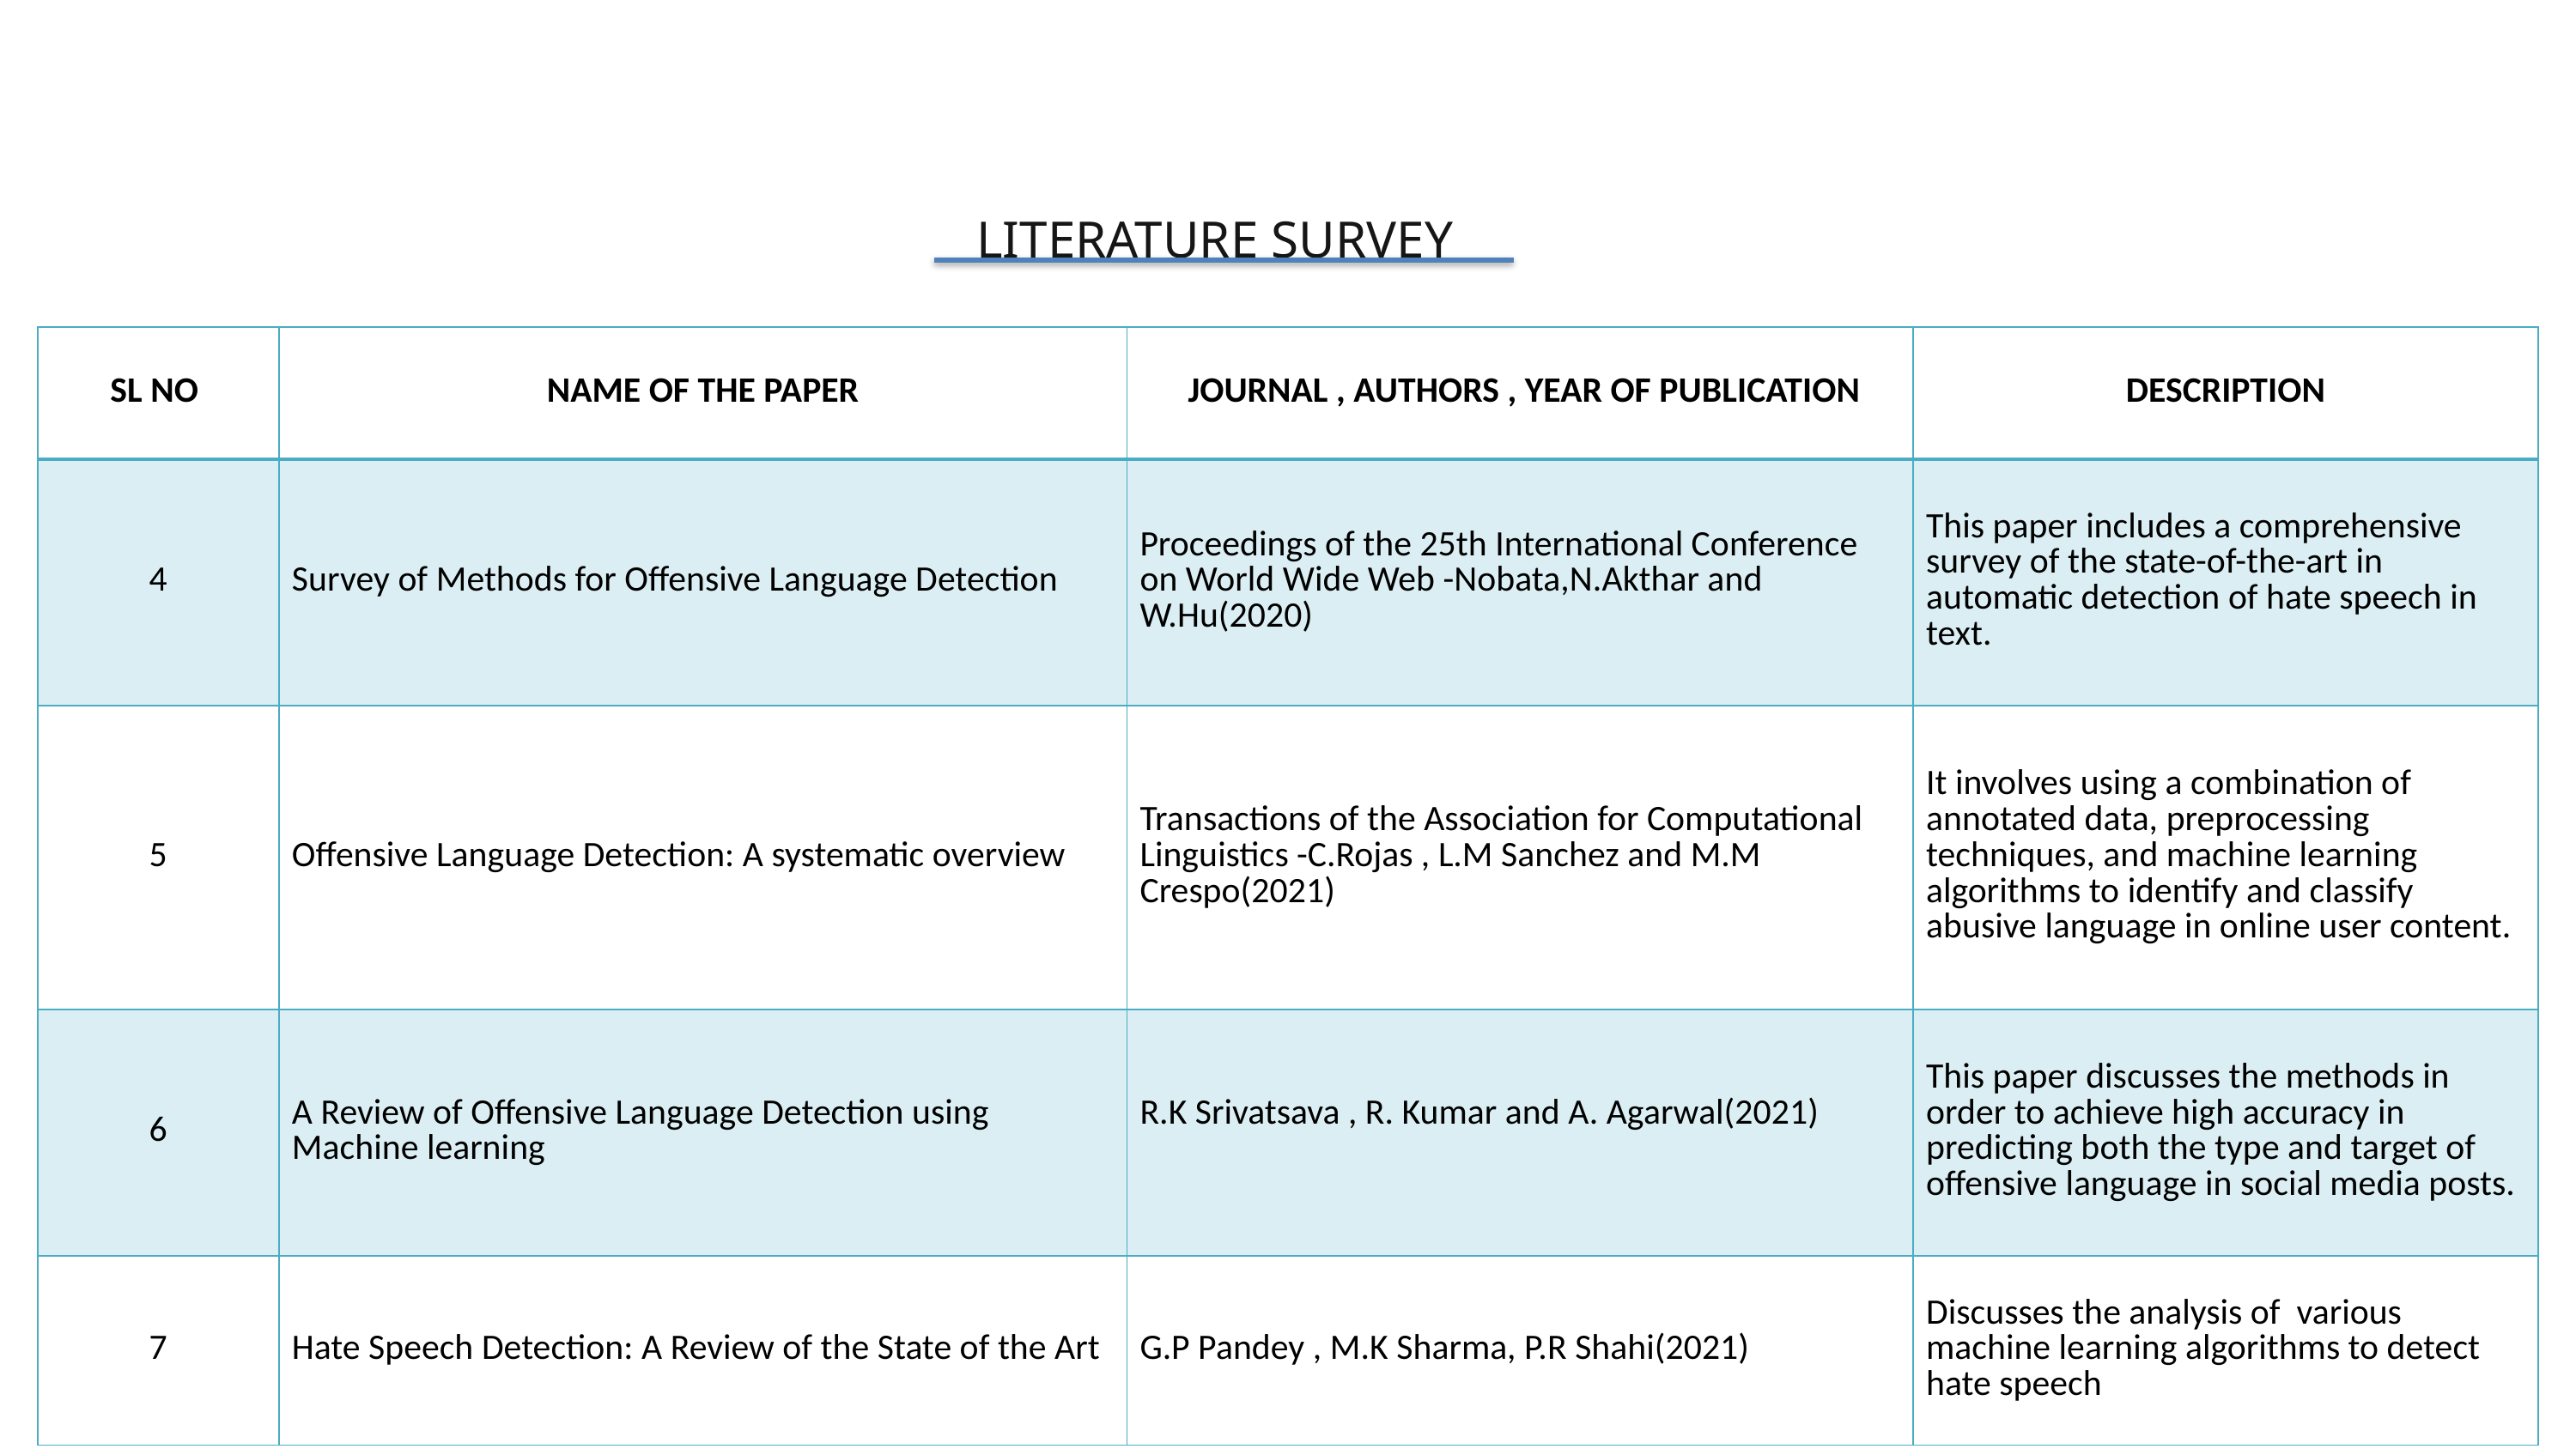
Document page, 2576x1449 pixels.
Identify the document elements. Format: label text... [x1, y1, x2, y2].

table_cell This paper includes a comprehensive survey of the state-of-the-art in automatic detection of hate speech in text. [1914, 461, 2537, 705]
table_cell 7 [39, 1257, 278, 1445]
table_cell Offensive Language Detection: A systematic overview [280, 706, 1127, 1009]
table_cell R.K Srivatsava , R. Kumar and A. Agarwal(2021) [1127, 1010, 1912, 1255]
table_cell This paper discusses the methods in order to achieve high accuracy in predicting both the type and target of offensive language in social media posts. [1914, 1010, 2537, 1255]
table_cell G.P Pandey , M.K Sharma, P.R Shahi(2021) [1127, 1257, 1912, 1445]
table_cell Hate Speech Detection: A Review of the State of the Art [280, 1257, 1127, 1445]
table_header SL NO [39, 328, 278, 458]
text_box LITERATURE SURVEY [976, 147, 1492, 256]
table_cell Discusses the analysis of various machine learning algorithms to detect hate speech [1914, 1257, 2537, 1445]
table_header JOURNAL , AUTHORS , YEAR OF PUBLICATION [1127, 328, 1912, 458]
table_cell Transactions of the Association for Computational Linguistics -C.Rojas , L.M Sanchez and M.M Crespo(2021) [1127, 706, 1912, 1009]
table_cell It involves using a combination of annotated data, preprocessing techniques, and machine learning algorithms to identify and classify abusive language in online user content. [1914, 706, 2537, 1009]
table_header DESCRIPTION [1914, 328, 2537, 458]
table_cell Survey of Methods for Offensive Language Detection [280, 461, 1127, 705]
table_cell Proceedings of the 25th International Conference on World Wide Web -Nobata,N.Akthar and W.Hu(2020) [1127, 461, 1912, 705]
table_cell 5 [39, 706, 278, 1009]
table_cell 4 [39, 461, 278, 705]
table_cell A Review of Offensive Language Detection using Machine learning [280, 1010, 1127, 1255]
table_header NAME OF THE PAPER [280, 328, 1127, 458]
table_cell 6 [39, 1010, 278, 1255]
